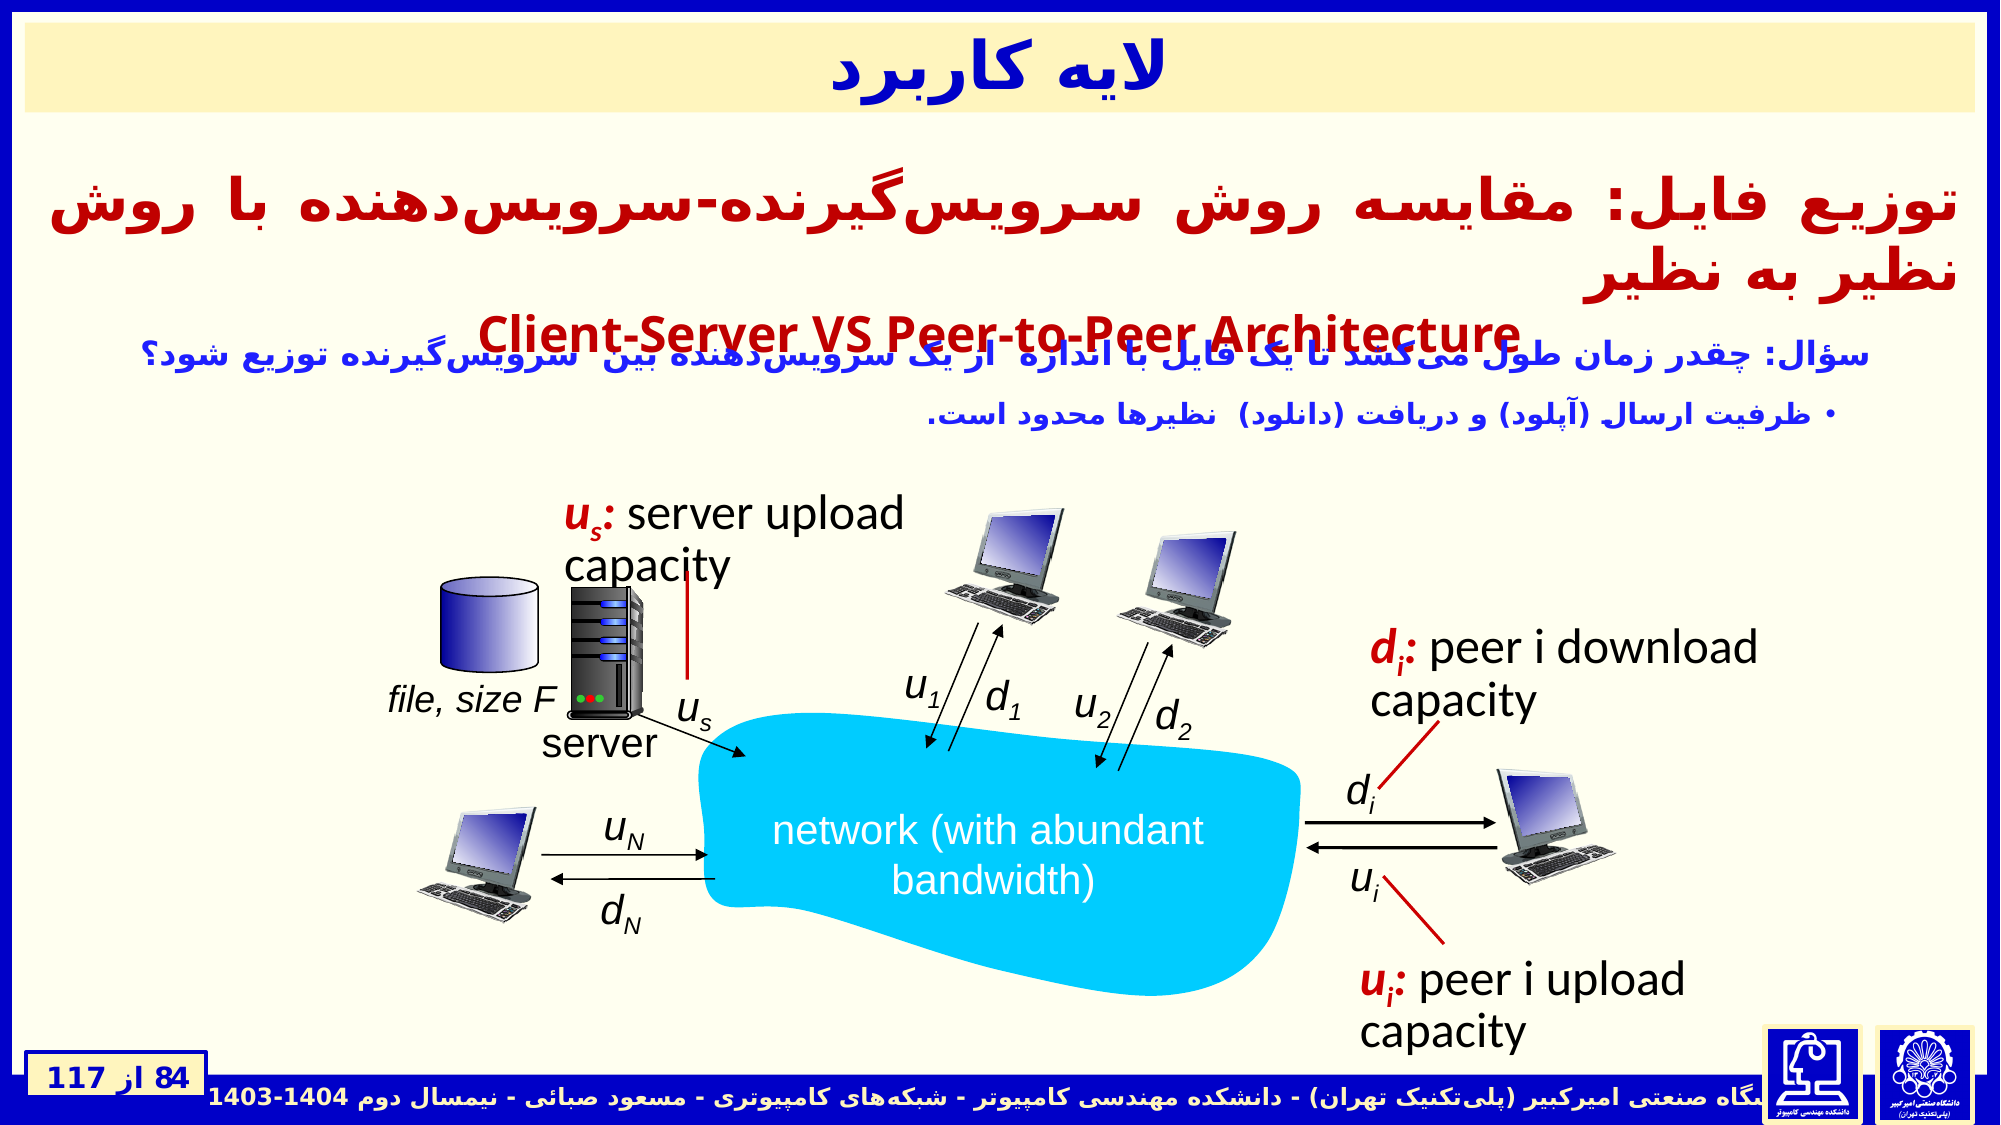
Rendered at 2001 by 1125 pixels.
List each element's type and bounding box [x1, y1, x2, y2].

text_box [357, 475, 1806, 1061]
text_box [0, 0, 2000, 1125]
